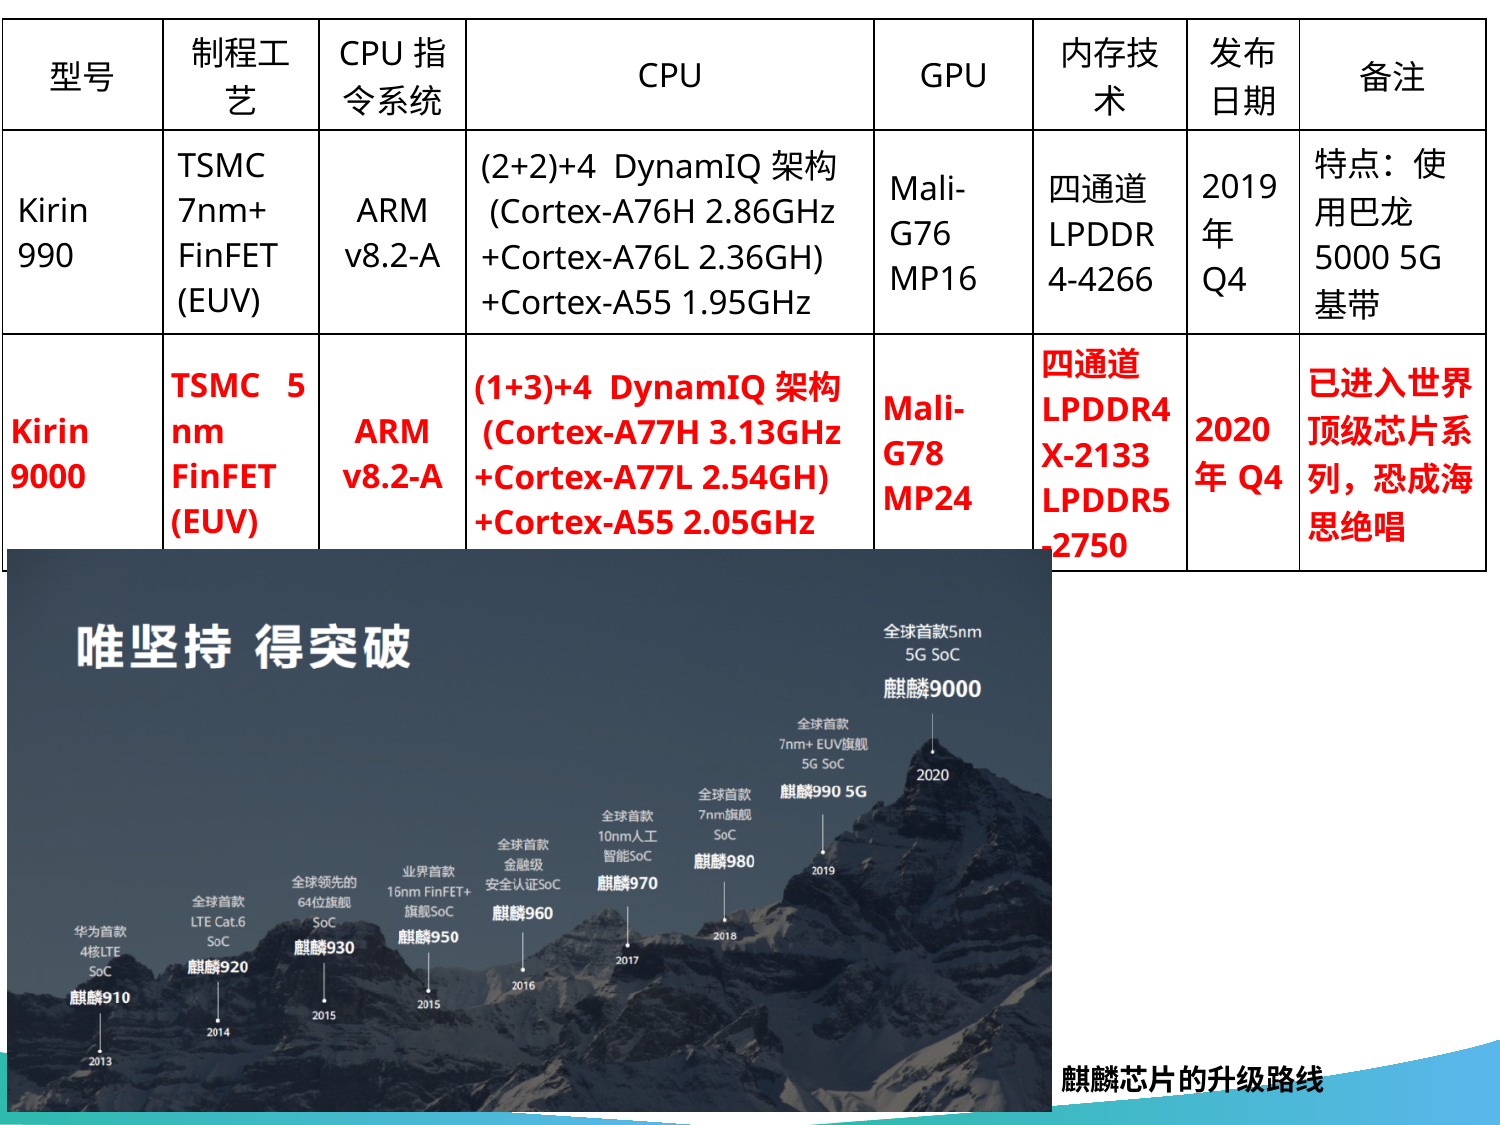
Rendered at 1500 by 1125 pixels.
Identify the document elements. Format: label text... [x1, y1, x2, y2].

table_cell ARM v8.2-A [320, 335, 465, 547]
table_header 备注 [1300, 20, 1485, 129]
table_cell TSMC 5 nm FinFET (EUV) [164, 335, 318, 547]
table_cell ARM v8.2-A [320, 131, 465, 333]
table_header 型号 [3, 20, 162, 129]
table_cell 特点：使用巴龙5000 5G基带 [1300, 131, 1485, 333]
table_cell Mali- G78 MP24 [875, 335, 1032, 547]
table_cell Kirin 9000 [3, 335, 162, 551]
table_cell 四通道 LPDDR4X-2133 LPDDR5-2750 [1034, 335, 1186, 570]
table_header 发布日期 [1188, 20, 1299, 129]
table_cell Mali-G76 MP16 [875, 131, 1032, 333]
picture [7, 549, 1052, 1113]
table_cell 2020年Q4 [1188, 335, 1299, 570]
table_cell 1300 [484, 1117, 529, 1121]
table_header CPU [467, 20, 873, 129]
table_header CPU指令系统 [320, 20, 465, 129]
table_cell (1+3)+4 DynamIQ架构 (Cortex-A77H 3.13GHz +Cortex-A77L 2.54GH) +Cortex-A55 2.05GHz [467, 335, 873, 547]
table_cell Kirin 990 [3, 131, 162, 333]
table_cell 2019年Q4 [1188, 131, 1299, 333]
table_header 制程工艺 [164, 20, 318, 129]
text_box 麒麟芯片的升级路线 [1055, 1054, 1413, 1105]
table_header 内存技术 [1034, 20, 1186, 129]
table_cell 已进入世界顶级芯片系列，恐成海思绝唱 [1300, 335, 1485, 570]
table_cell (2+2)+4 DynamIQ架构 (Cortex-A76H 2.86GHz +Cortex-A76L 2.36GH) +Cortex-A55 1.95GHz [467, 131, 873, 333]
table_header GPU [875, 20, 1032, 129]
table_cell TSMC 7nm+ FinFET (EUV) [164, 131, 318, 333]
table_cell 四通道 LPDDR4-4266 [1034, 131, 1186, 333]
